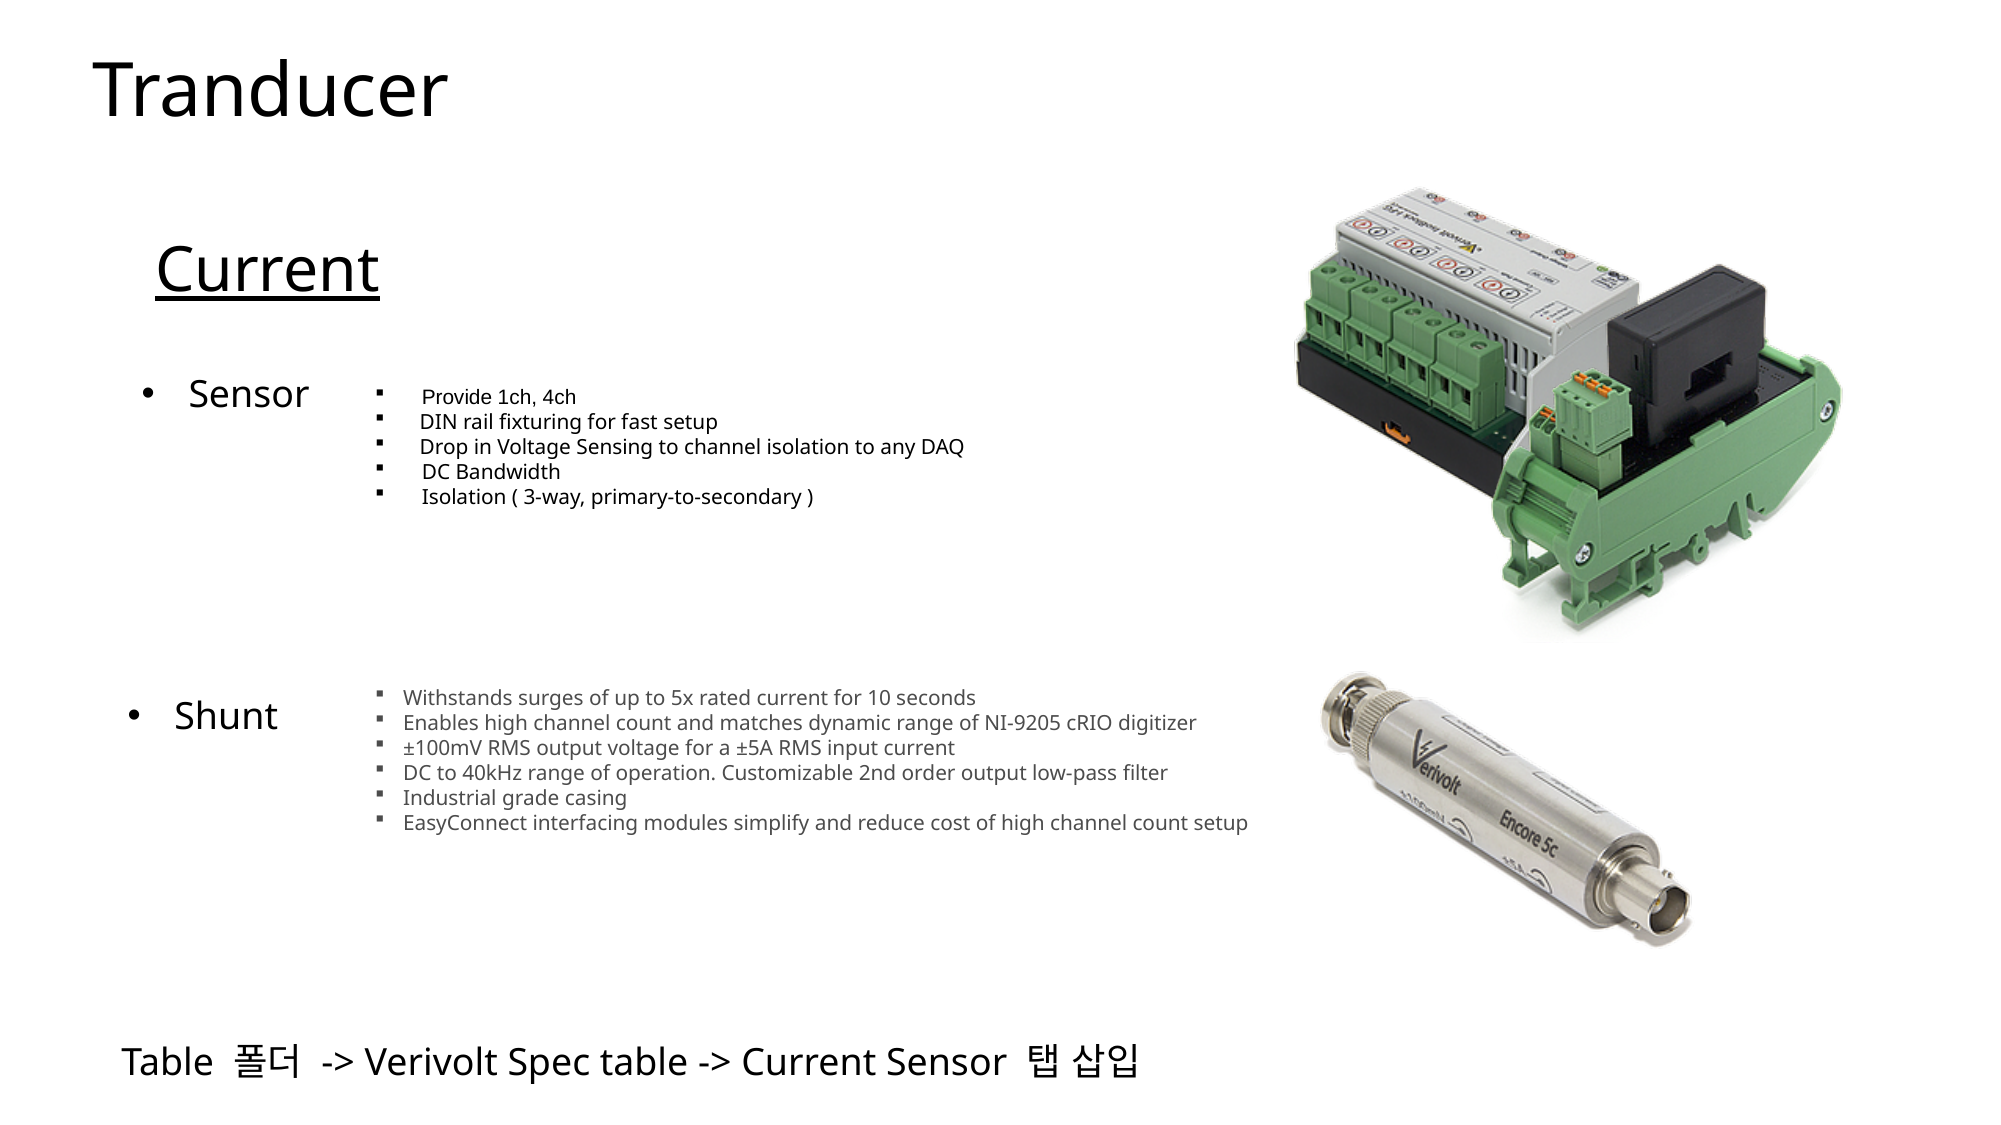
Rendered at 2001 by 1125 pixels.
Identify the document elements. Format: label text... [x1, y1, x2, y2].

text_box Tranducer [77, 34, 1186, 139]
picture [1272, 576, 1742, 1046]
text_box Table 폴더 -> Verivolt Spec table -> Current Sensor 탭 삽입 [106, 1030, 1156, 1090]
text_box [1248, 113, 1902, 685]
text_box Shunt [112, 684, 360, 790]
text_box Sensor [126, 362, 325, 423]
title Current [139, 225, 641, 317]
text_box Withstands surges of up to 5x rated current for 10 seconds Enables high channel count and matches dynamic range of NI-9205 cRIO digitizer ±100mV RMS output voltage for a ±5A RMS input current DC to 40kHz range of operation. Customizable 2nd order output low-pass filter Industrial grade casing EasyConnect interfacing modules simplify and reduce cost of high channel count setup [360, 677, 1272, 842]
text_box Provide 1ch, 4ch DIN rail fixturing for fast setup Drop in Voltage Sensing to channel isolation to any DAQ DC Bandwidth Isolation ( 3-way, primary-to-secondary ) [360, 376, 1248, 516]
